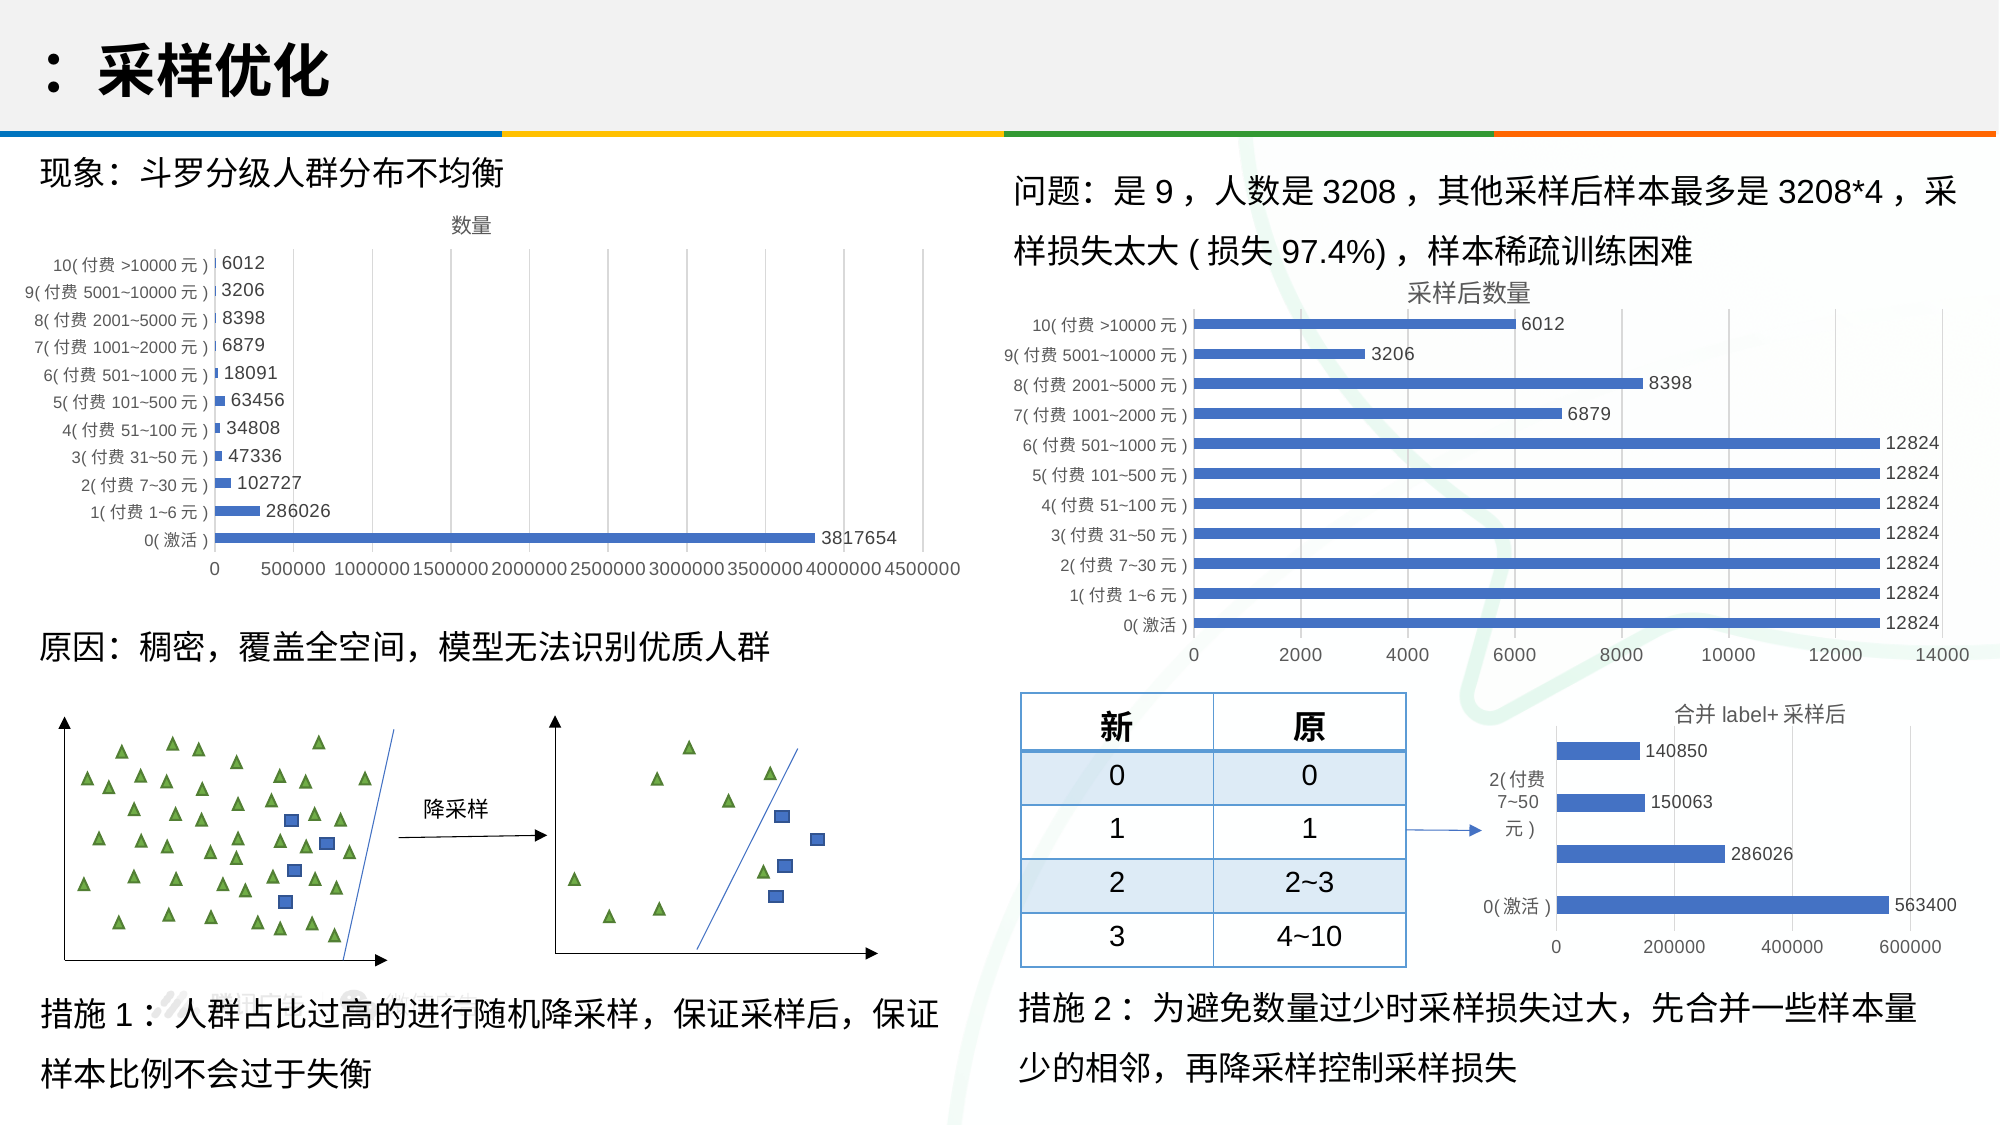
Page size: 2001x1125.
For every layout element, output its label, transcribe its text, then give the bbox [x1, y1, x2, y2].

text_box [64, 716, 394, 961]
text_box 降采样 [408, 788, 534, 830]
chart [24, 203, 972, 600]
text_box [555, 715, 879, 954]
chart [1004, 265, 1982, 977]
text_box 现象：斗罗分级人群分布不均衡 [24, 144, 932, 200]
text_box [0, 0, 1999, 135]
